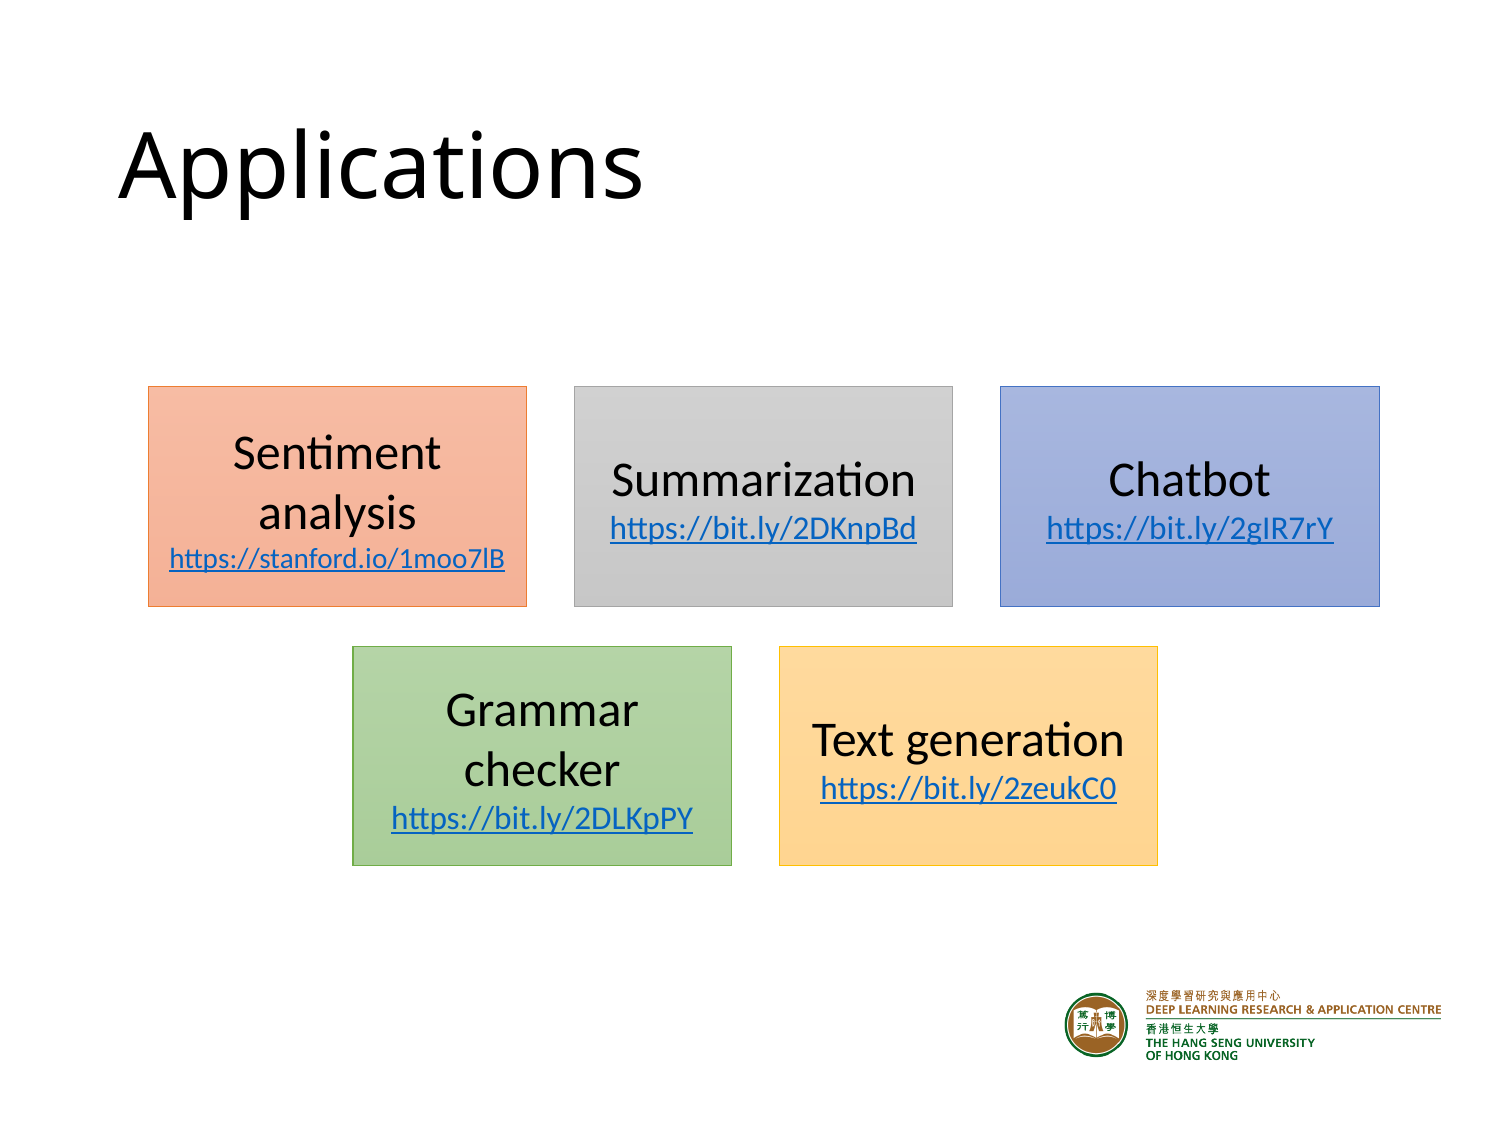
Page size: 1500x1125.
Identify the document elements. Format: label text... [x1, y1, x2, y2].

picture [1056, 975, 1459, 1074]
text_box Summarization https://bit.ly/2DKnpBd [574, 386, 953, 607]
text_box Grammar checker https://bit.ly/2DLKpPY [352, 646, 732, 866]
title Applications [103, 59, 1397, 278]
text_box Sentiment analysis https://stanford.io/1moo7lB [148, 386, 527, 607]
text_box Chatbot https://bit.ly/2gIR7rY [1000, 386, 1380, 607]
text_box Text generation https://bit.ly/2zeukC0 [779, 646, 1158, 866]
